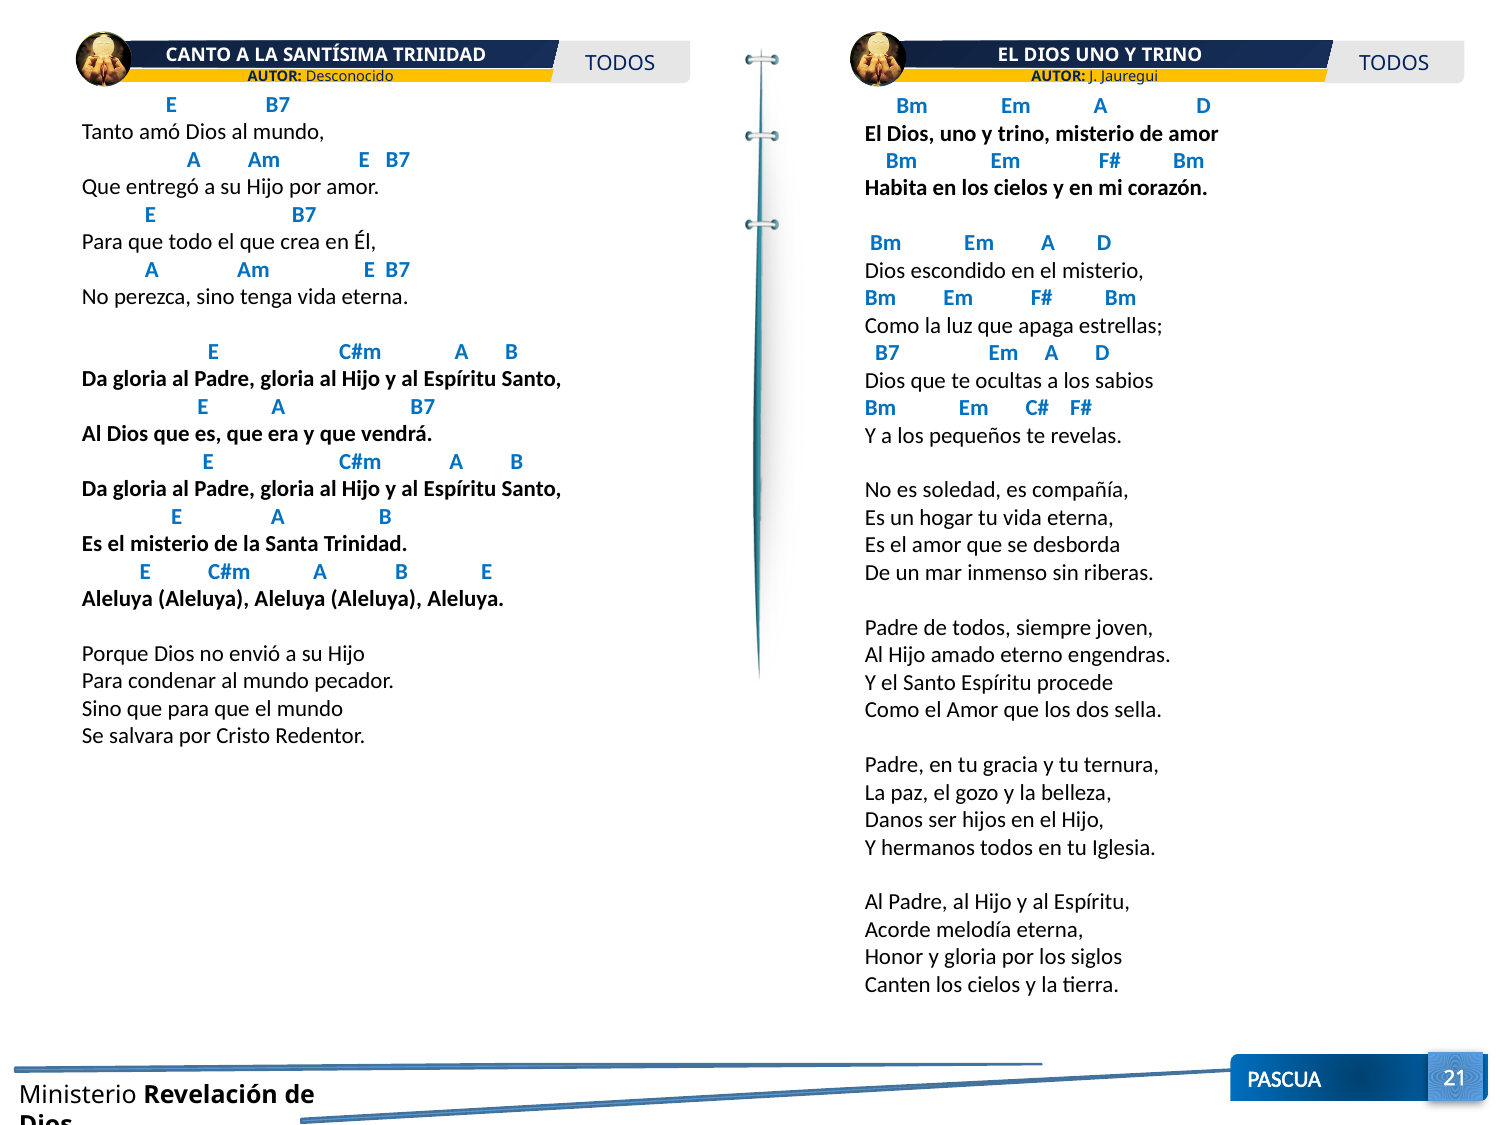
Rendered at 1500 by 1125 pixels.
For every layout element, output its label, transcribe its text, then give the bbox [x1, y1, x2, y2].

text_box TODOS [1323, 39, 1466, 85]
text_box EL DIOS UNO Y TRINO [913, 39, 1335, 69]
picture [849, 31, 907, 87]
text_box TODOS [549, 39, 692, 85]
text_box AUTOR: Desconocido [139, 67, 555, 84]
text_box [389, 1068, 1228, 1120]
slide_number 21 [1428, 1052, 1483, 1101]
text_box E B7 Tanto amó Dios al mundo, A Am E B7 Que entregó a su Hijo por amor. E B7 Para que todo el que crea en Él, A Am E B7 No perezca, sino tenga vida eterna. E C#m A B Da gloria al Padre, gloria al Hijo y al Espíritu Santo, E A B7 Al Dios que es, que era y que vendrá. E C#m A B Da gloria al Padre, gloria al Hijo y al Espíritu Santo, E A B Es el misterio de la Santa Trinidad. E C#m A B E Aleluya (Aleluya), Aleluya (Aleluya), Aleluya. Porque Dios no envió a su Hijo Para condenar al mundo pecador. Sino que para que el mundo Se salvara por Cristo Redentor. [67, 81, 769, 756]
text_box Ministerio Revelación de Dios [3, 1070, 389, 1125]
text_box PASCUA [1228, 1052, 1425, 1103]
picture [75, 31, 132, 87]
text_box CANTO A LA SANTÍSIMA TRINIDAD [139, 39, 561, 69]
picture [438, 39, 1081, 680]
text_box Bm Em A D El Dios, uno y trino, misterio de amor Bm Em F# Bm Habita en los cielos y en mi corazón. Bm Em A D Dios escondido en el misterio, Bm Em F# Bm Como la luz que apaga estrellas; B7 Em A D Dios que te ocultas a los sabios Bm Em C# F# Y a los pequeños te revelas. No es soledad, es compañía, Es un hogar tu vida eterna, Es el amor que se desborda De un mar inmenso sin riberas. Padre de todos, siempre joven, Al Hijo amado eterno engendras. Y el Santo Espíritu procede Como el Amor que los dos sella. Padre, en tu gracia y tu ternura, La paz, el gozo y la belleza, Danos ser hijos en el Hijo, Y hermanos todos en tu Iglesia. Al Padre, al Hijo y al Espíritu, Acorde melodía eterna, Honor y gloria por los siglos Canten los cielos y la tierra. [849, 83, 1465, 1005]
text_box PASCUA [1486, 1052, 1490, 1099]
text_box AUTOR: J. Jauregui [913, 67, 1330, 84]
text_box [13, 1062, 1043, 1071]
